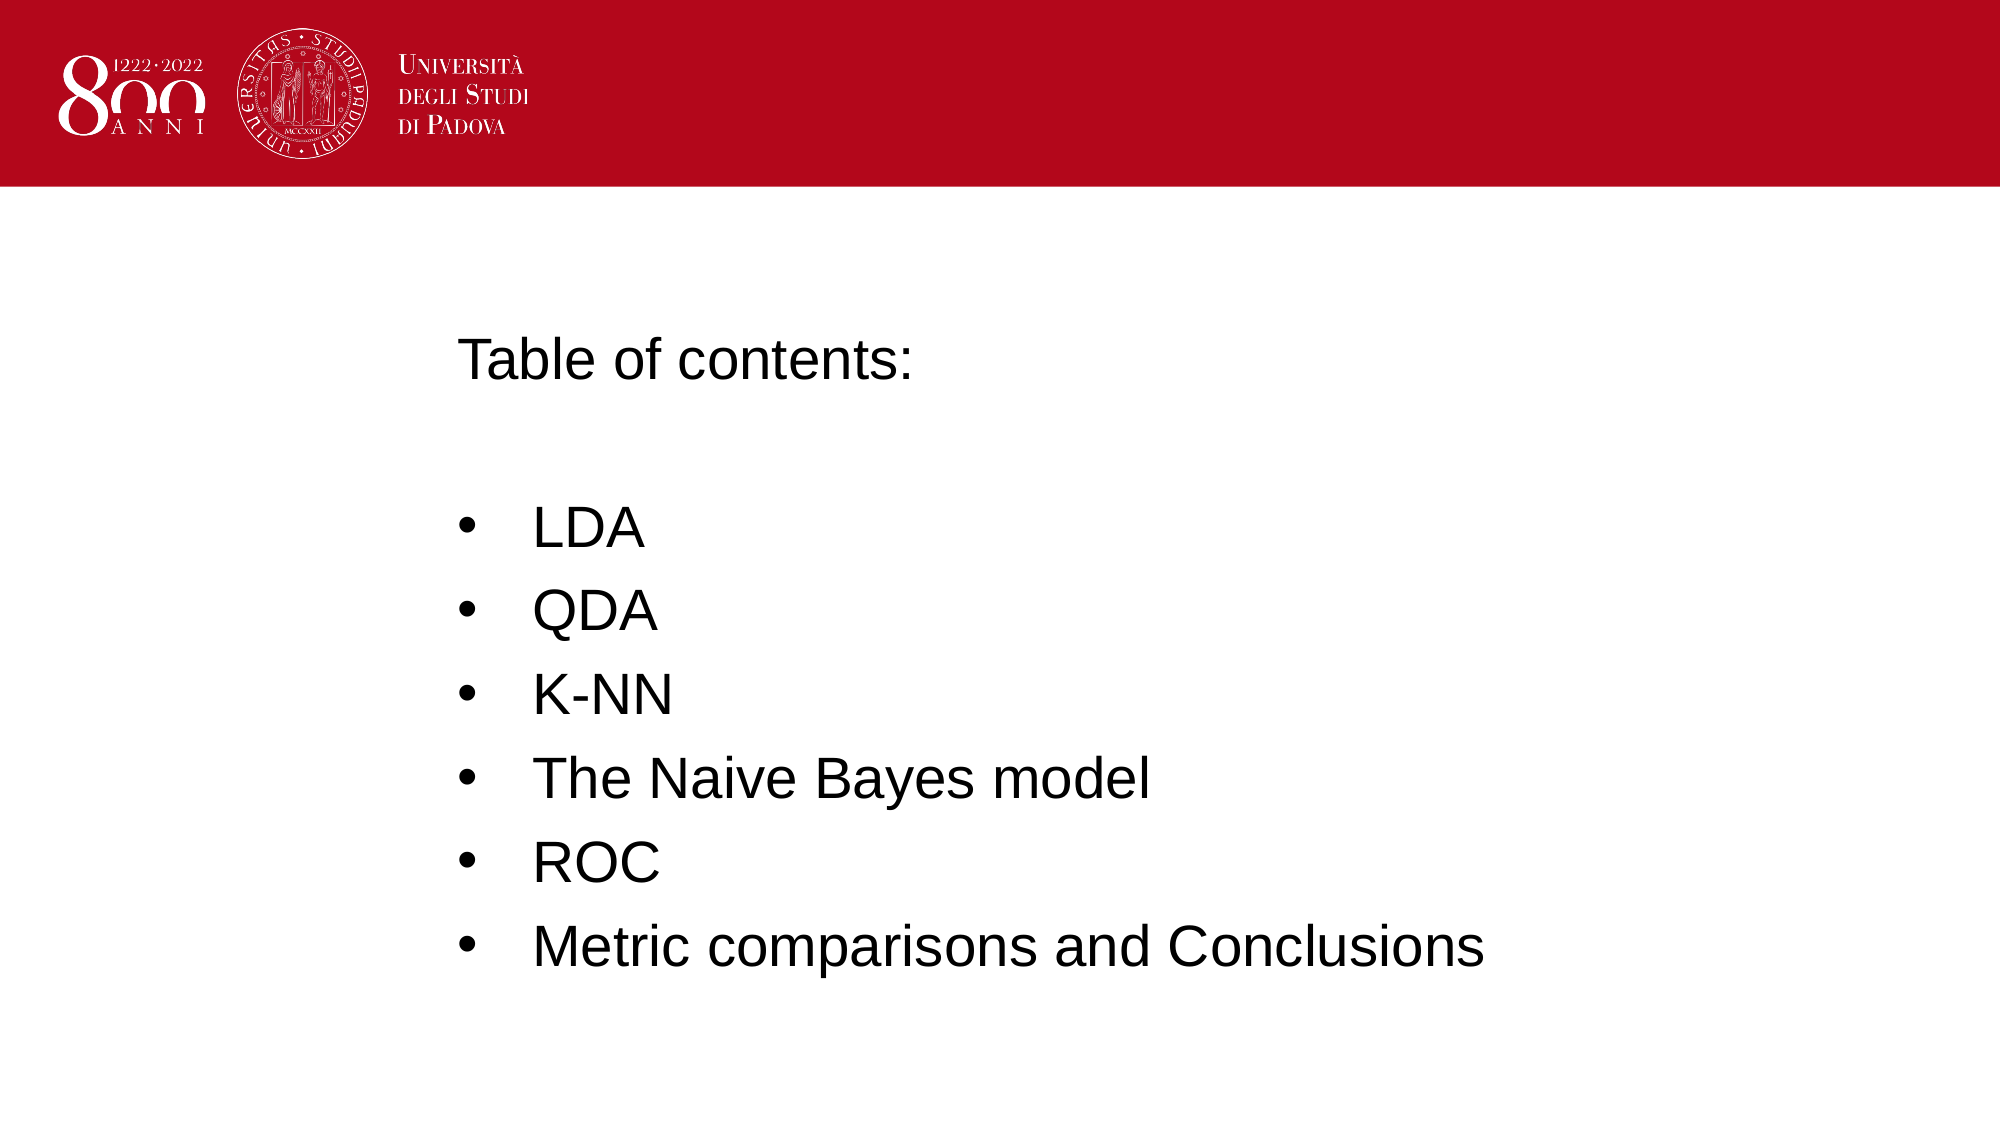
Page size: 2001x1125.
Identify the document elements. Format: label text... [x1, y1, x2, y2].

list Table of contents: LDA QDA K-NN The Naive Bayes model ROC Metric comparisons and Conclusions [442, 321, 1558, 998]
